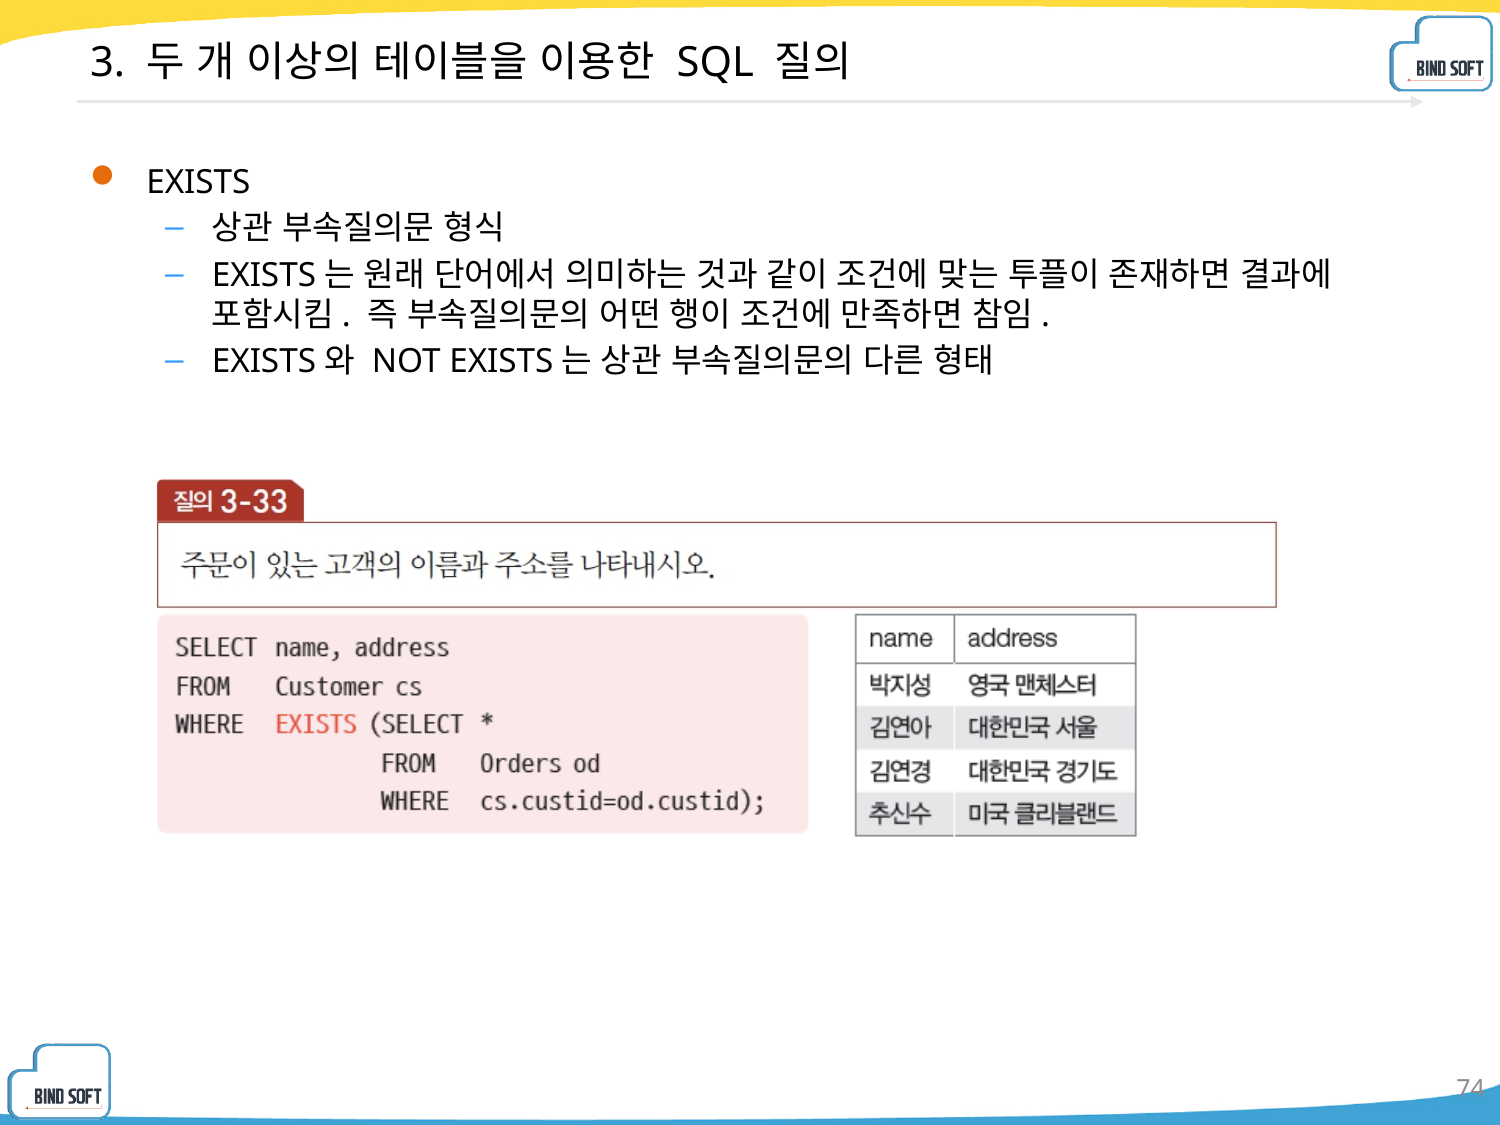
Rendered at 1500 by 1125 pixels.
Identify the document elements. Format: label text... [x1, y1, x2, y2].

picture [155, 611, 1140, 840]
list EXISTS 상관 부속질의문 형식 EXISTS는 원래 단어에서 의미하는 것과 같이 조건에 맞는 투플이 존재하면 결과에 포함시킴. 즉 부속질의문의 어떤 행이 조건에 만족하면 참임. EXISTS와 NOT EXISTS는 상관 부속질의문의 다른 형태 [75, 152, 1425, 806]
picture [155, 479, 1279, 610]
slide_number 74 [1149, 1068, 1500, 1111]
picture [0, 0, 1500, 96]
picture [0, 1003, 1500, 1125]
title 3. 두 개 이상의 테이블을 이용한 SQL 질의 [75, 11, 1425, 108]
